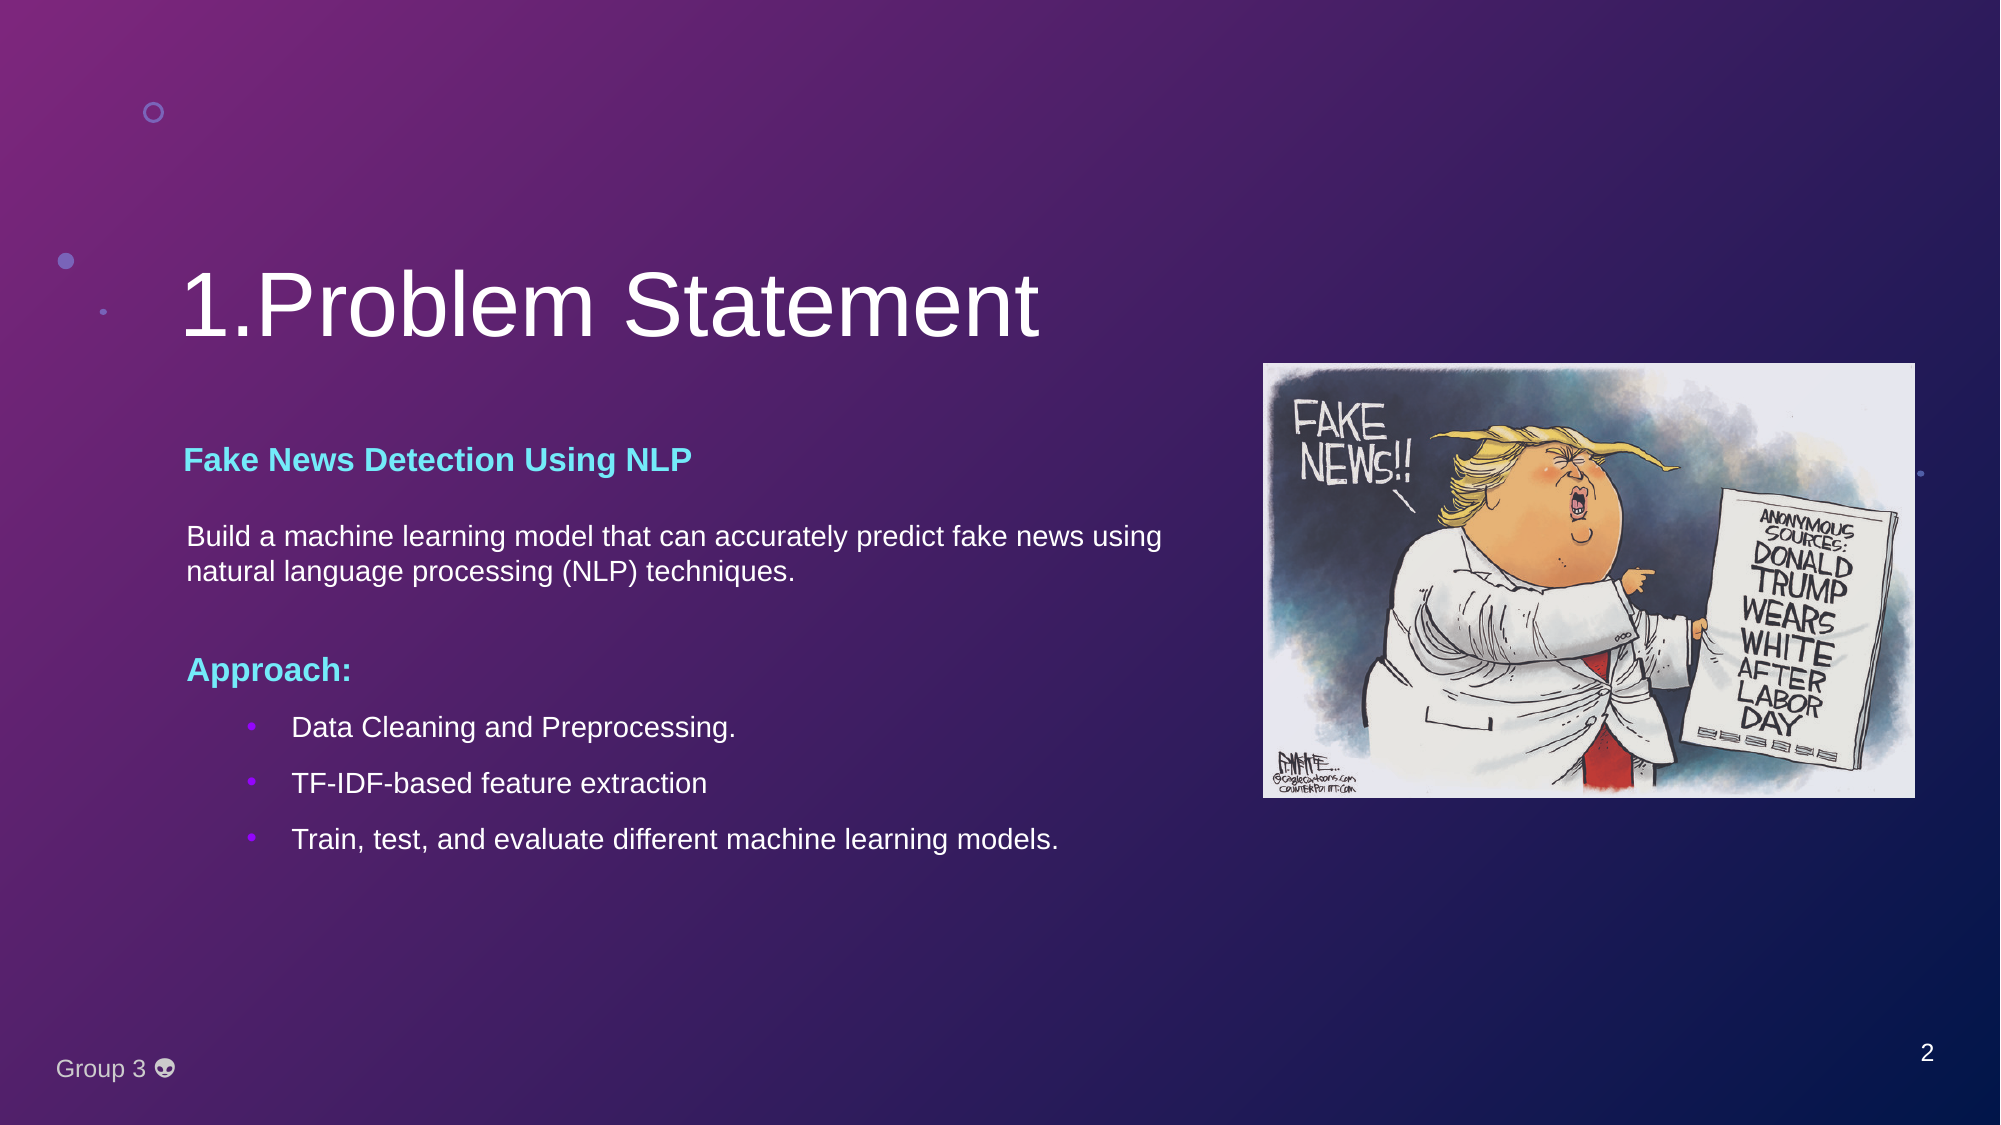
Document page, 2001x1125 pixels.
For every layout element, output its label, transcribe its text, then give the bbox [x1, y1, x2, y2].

slide_number ‹#› [1499, 1021, 1950, 1082]
text_box 1.Problem Statement [164, 172, 1299, 364]
text_box Fake News Detection Using NLP [168, 415, 1257, 486]
text_box Group 3 👽 [40, 1037, 238, 1082]
text_box Build a machine learning model that can accurately predict fake news using natural language processing (NLP) techniques. Approach: Data Cleaning and Preprocessing. TF-IDF-based feature extraction Train, test, and evaluate different machine learning models. [154, 509, 1253, 878]
picture [1262, 363, 1916, 798]
